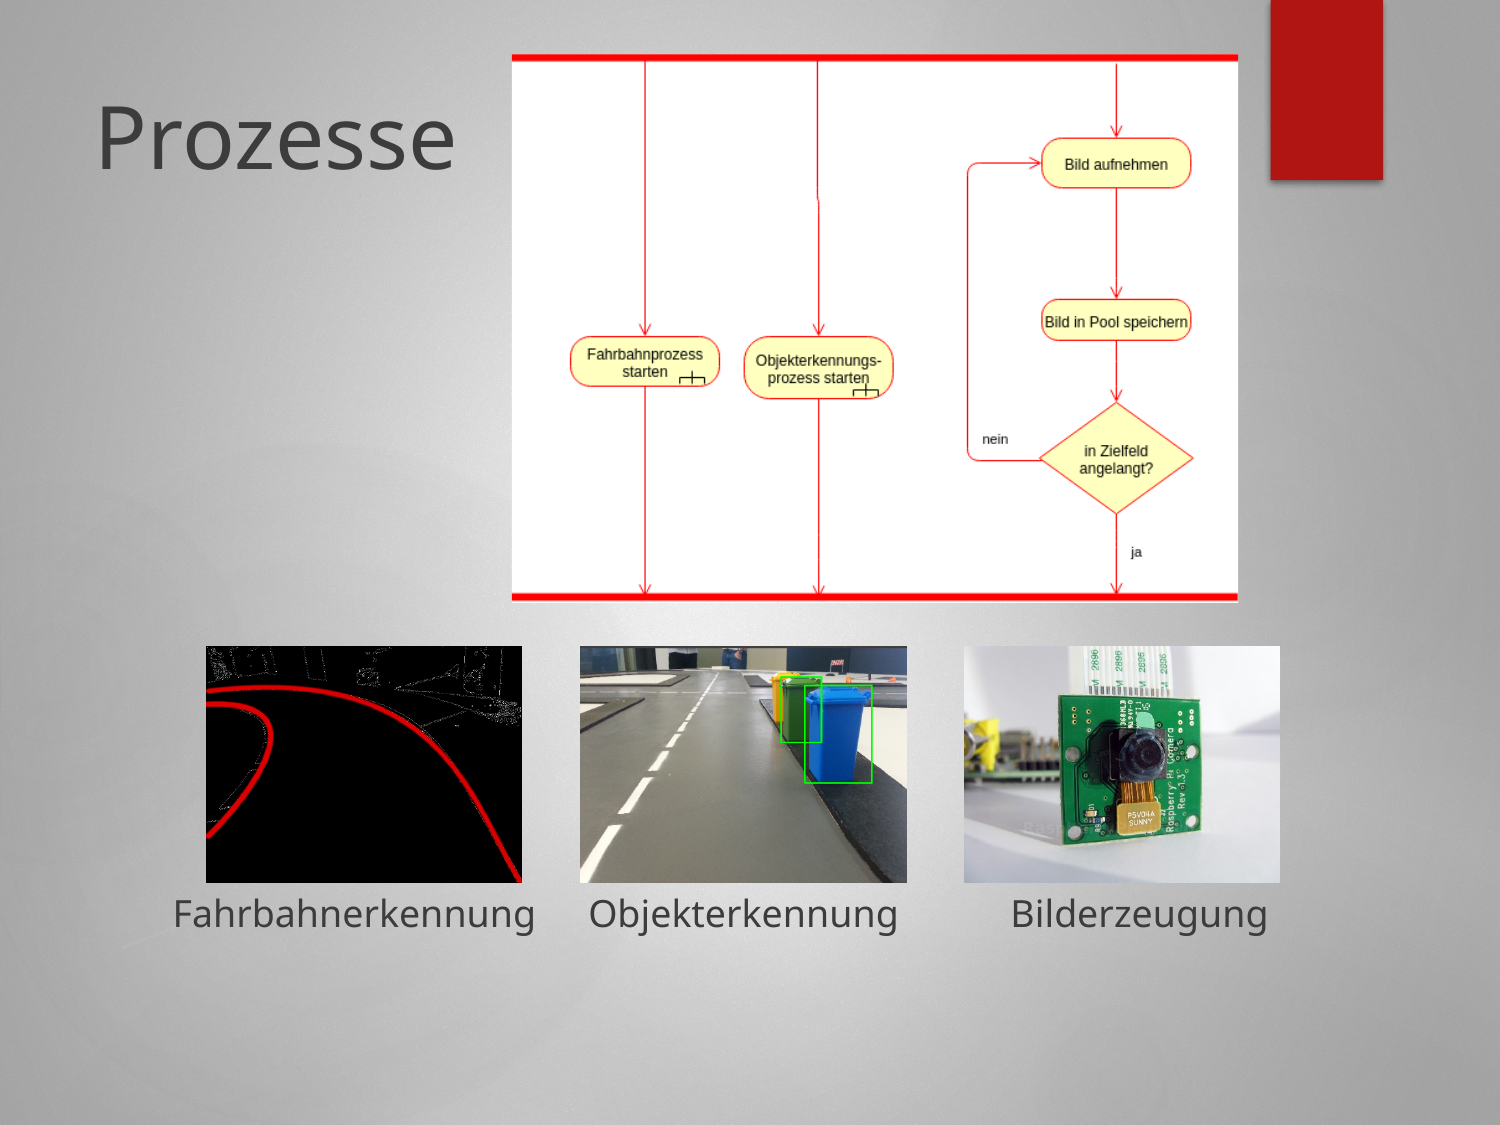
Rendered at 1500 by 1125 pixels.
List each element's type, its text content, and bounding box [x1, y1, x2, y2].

text_box Bilderzeugung [995, 882, 1302, 943]
text_box Objekterkennung [573, 882, 930, 943]
title Prozesse [79, 74, 505, 304]
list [511, 54, 1239, 603]
picture [579, 646, 907, 883]
picture [206, 646, 523, 883]
text_box Fahrbahnerkennung [157, 882, 567, 943]
picture [964, 646, 1280, 883]
